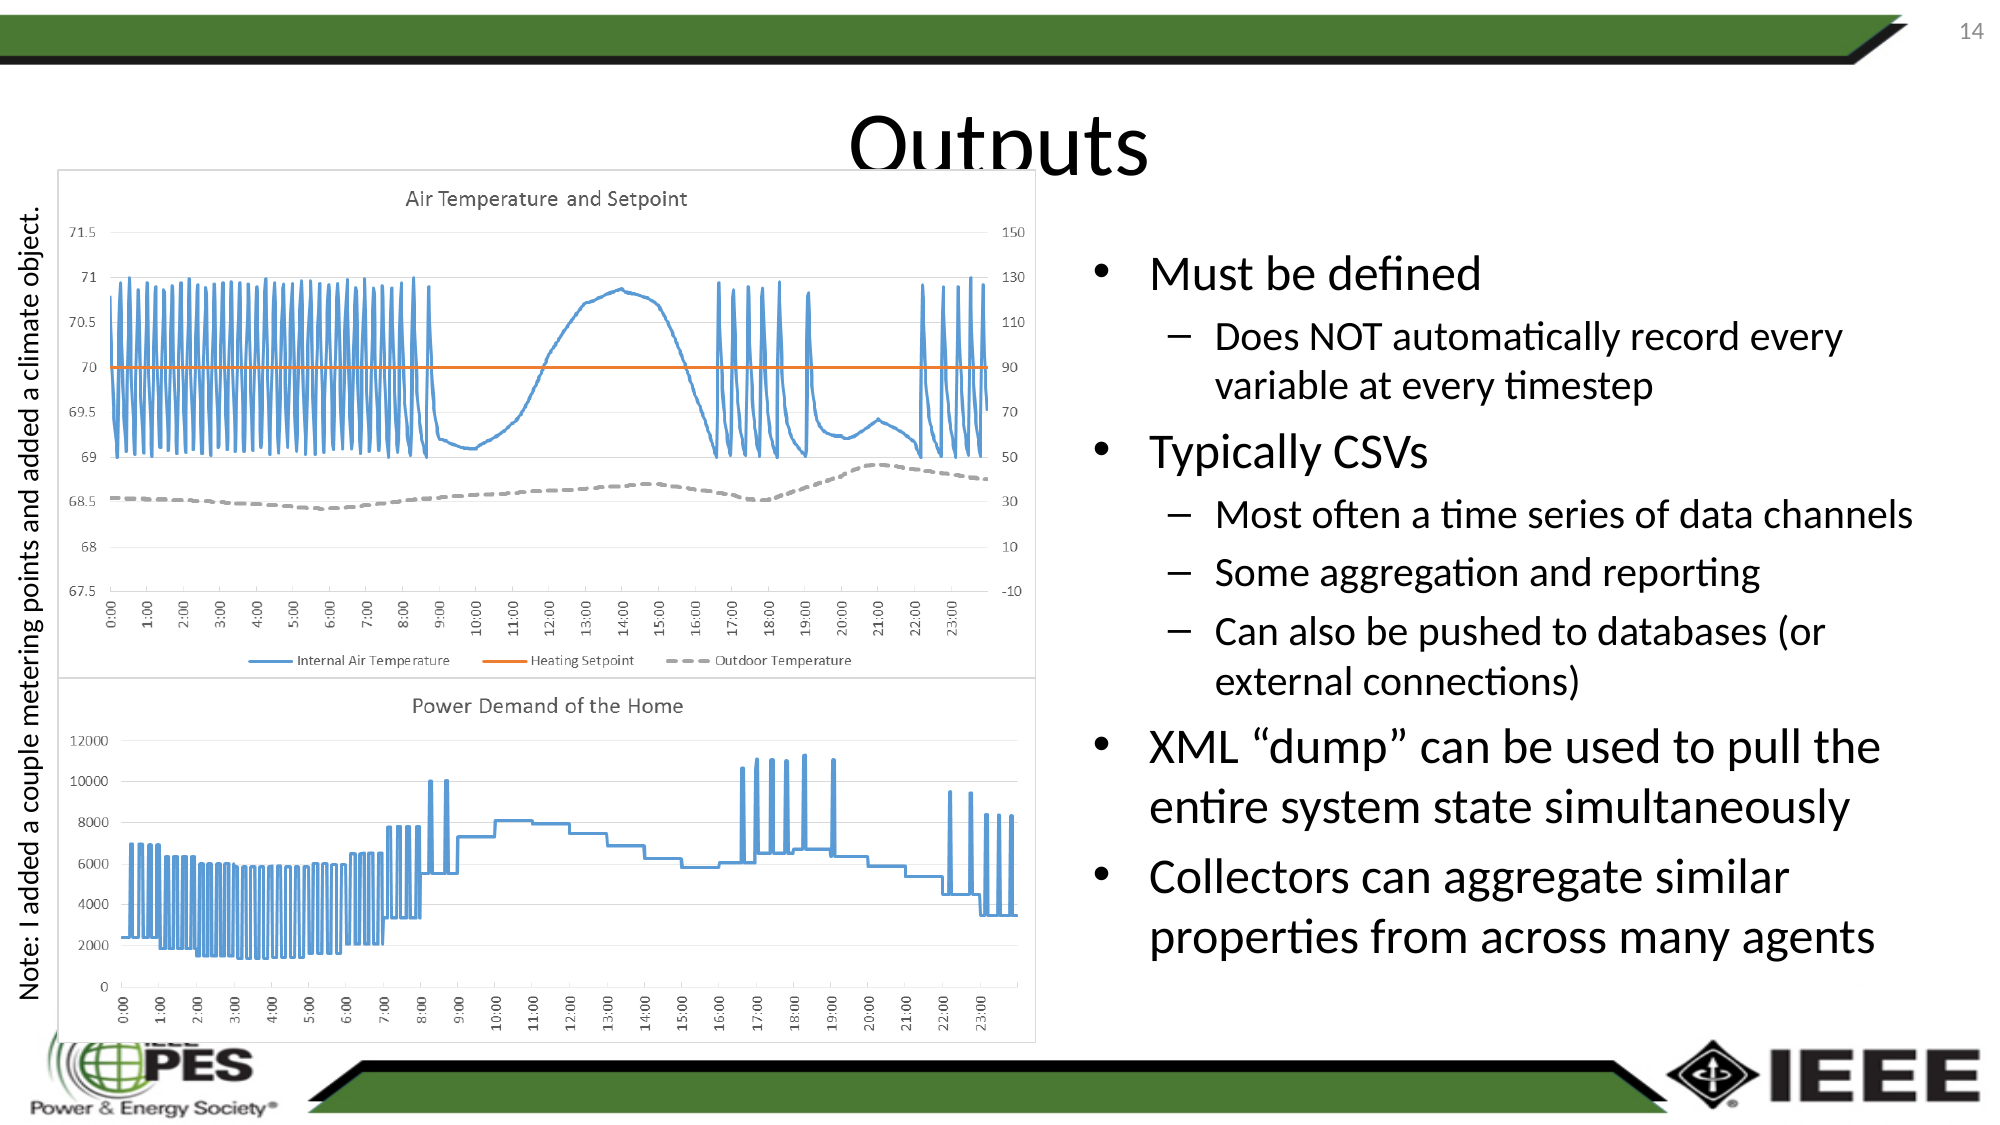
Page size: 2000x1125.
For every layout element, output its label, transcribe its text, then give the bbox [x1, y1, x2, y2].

list Must be defined Does NOT automatically record every variable at every timestep Typically CSVs Most often a time series of data channels Some aggregation and reporting Can also be pushed to databases (or external connections) XML “dump” can be used to pull the entire system state simultaneously Collectors can aggregate similar properties from across many agents [1077, 232, 1956, 976]
title Outputs [99, 44, 1900, 233]
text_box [1, 169, 1036, 1044]
picture [0, 0, 2000, 1125]
slide_number 14 [1532, 0, 2000, 60]
